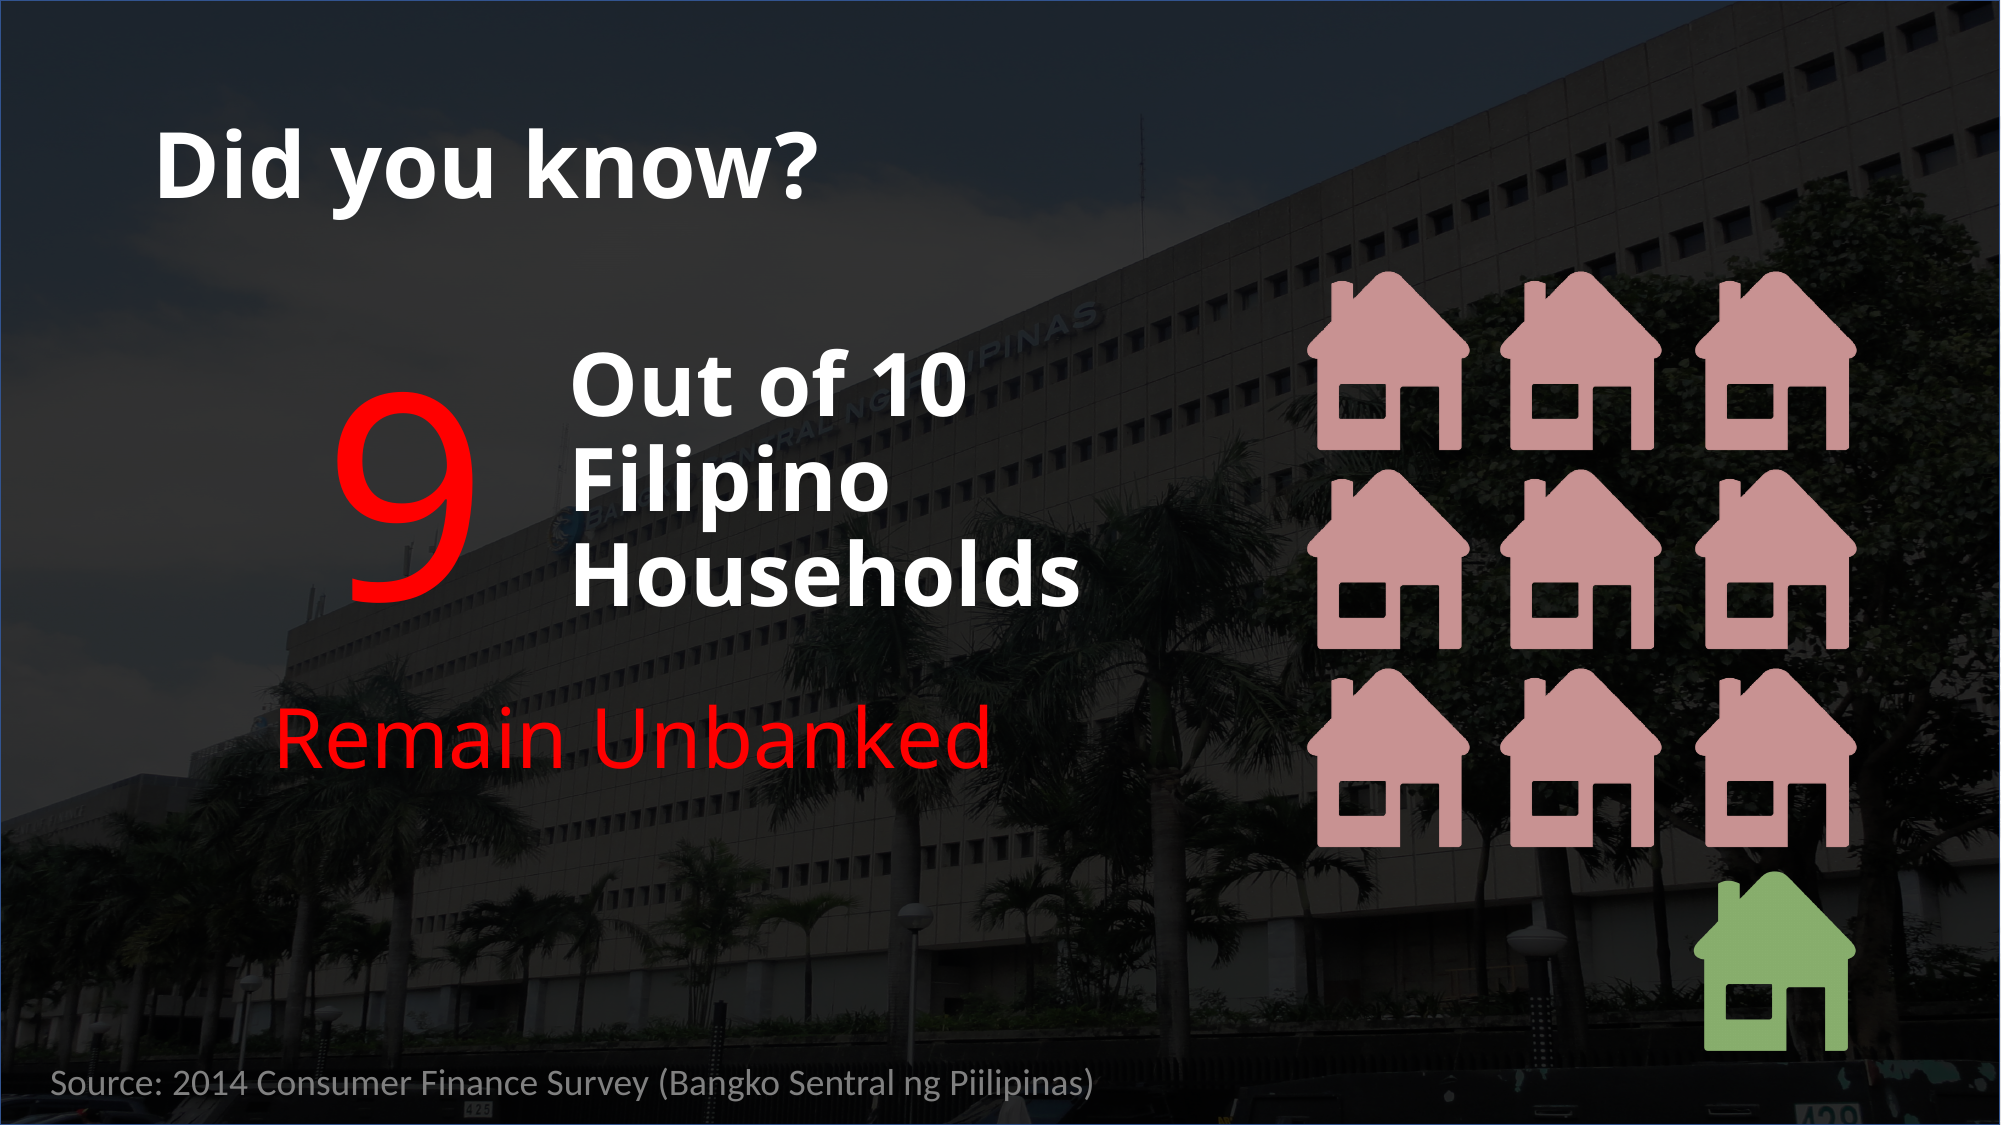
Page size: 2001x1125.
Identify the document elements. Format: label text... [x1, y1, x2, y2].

text_box [0, 0, 2000, 1125]
text_box Source: 2014 Consumer Finance Survey (Bangko Sentral ng Piilipinas) [35, 1050, 1111, 1110]
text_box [1290, 262, 1873, 1059]
text_box Out of 10 Filipino Households [553, 332, 1165, 634]
title Did you know? [137, 59, 1863, 278]
text_box Remain Unbanked [257, 633, 1257, 851]
text_box 9 [308, 305, 503, 666]
